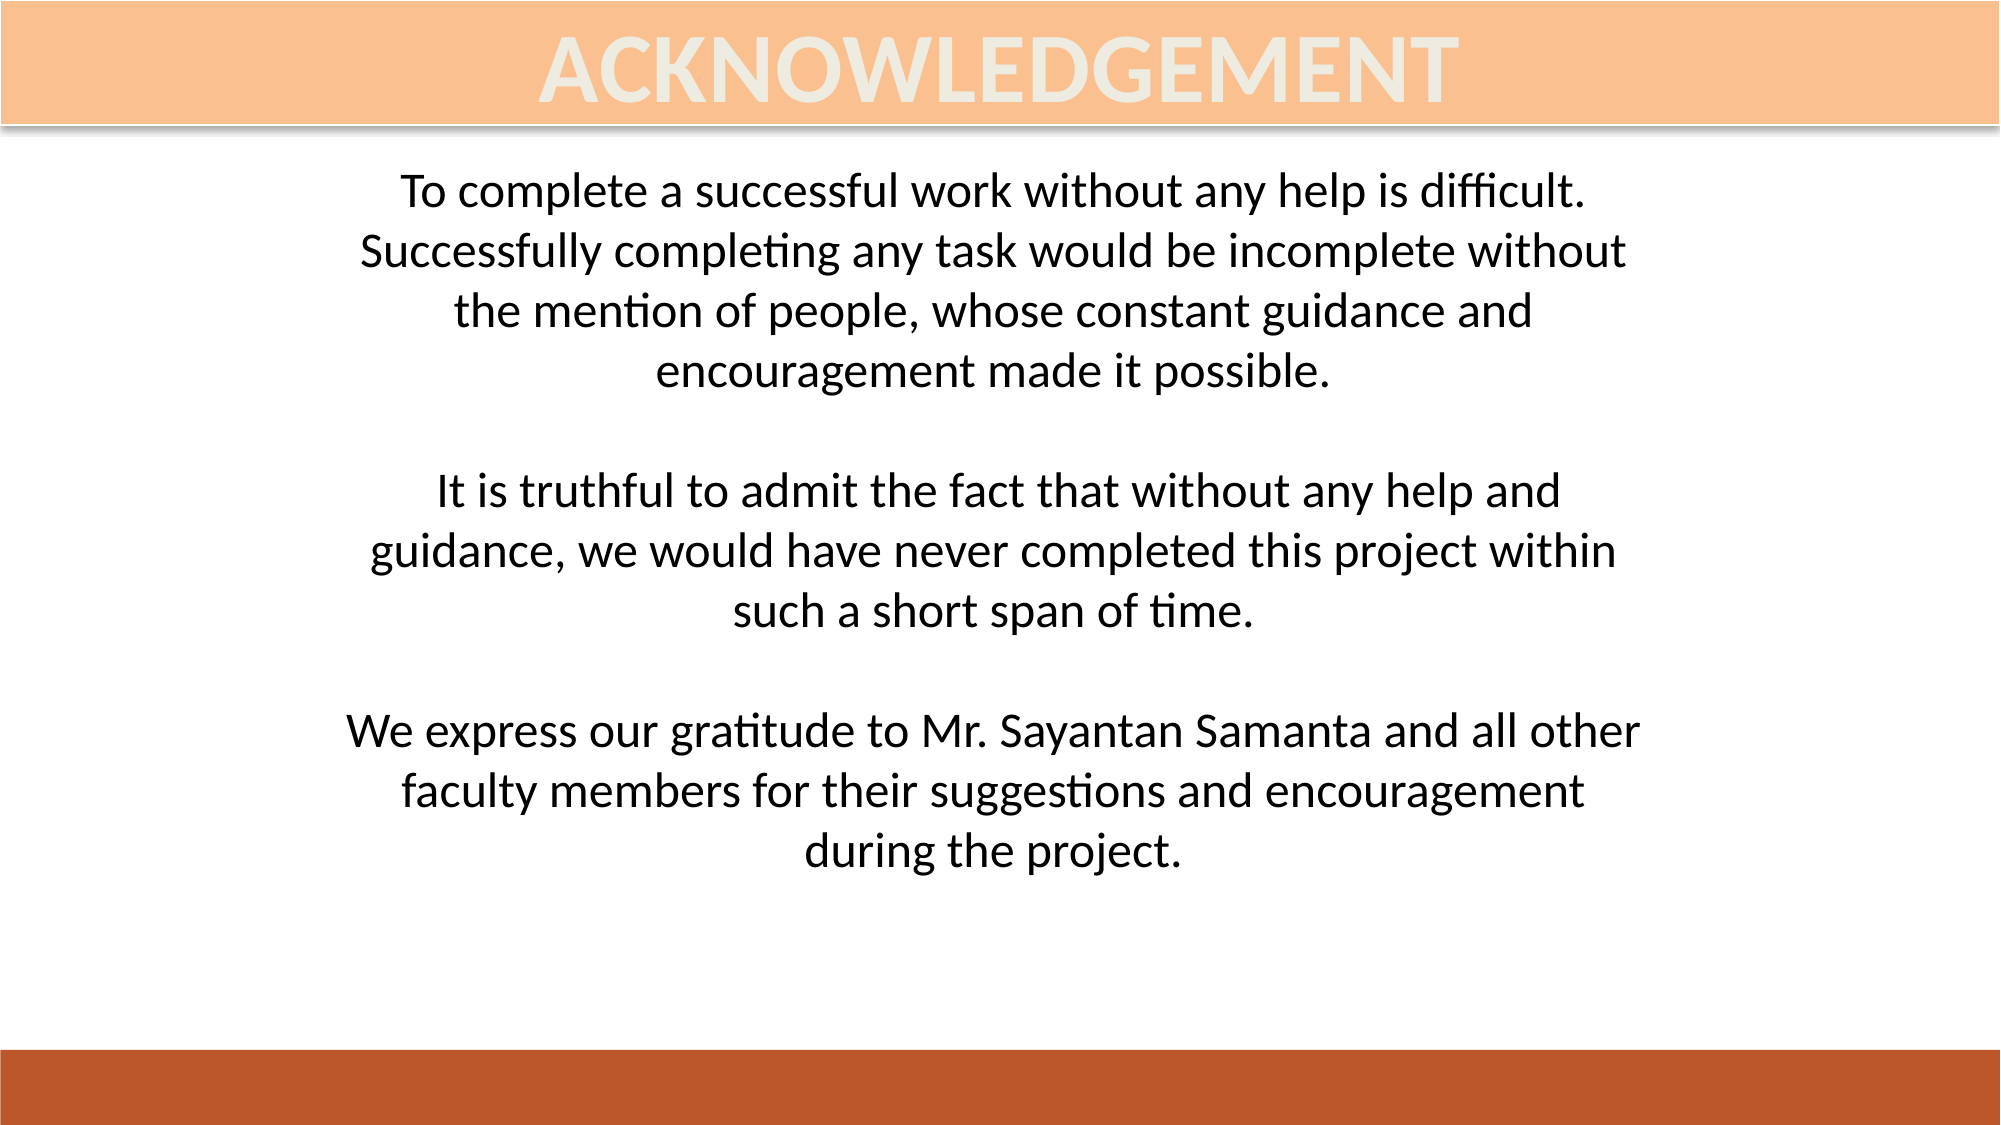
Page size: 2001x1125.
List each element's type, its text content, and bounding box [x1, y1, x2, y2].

text_box ACKNOWLEDGEMENT [0, 0, 2000, 126]
text_box To complete a successful work without any help is difficult. Successfully completing any task would be incomplete without the mention of people, whose constant guidance and encouragement made it possible. It is truthful to admit the fact that without any help and guidance, we would have never completed this project within such a short span of time. We express our gratitude to Mr. Sayantan Samanta and all other faculty members for their suggestions and encouragement during the project. [324, 149, 1663, 988]
